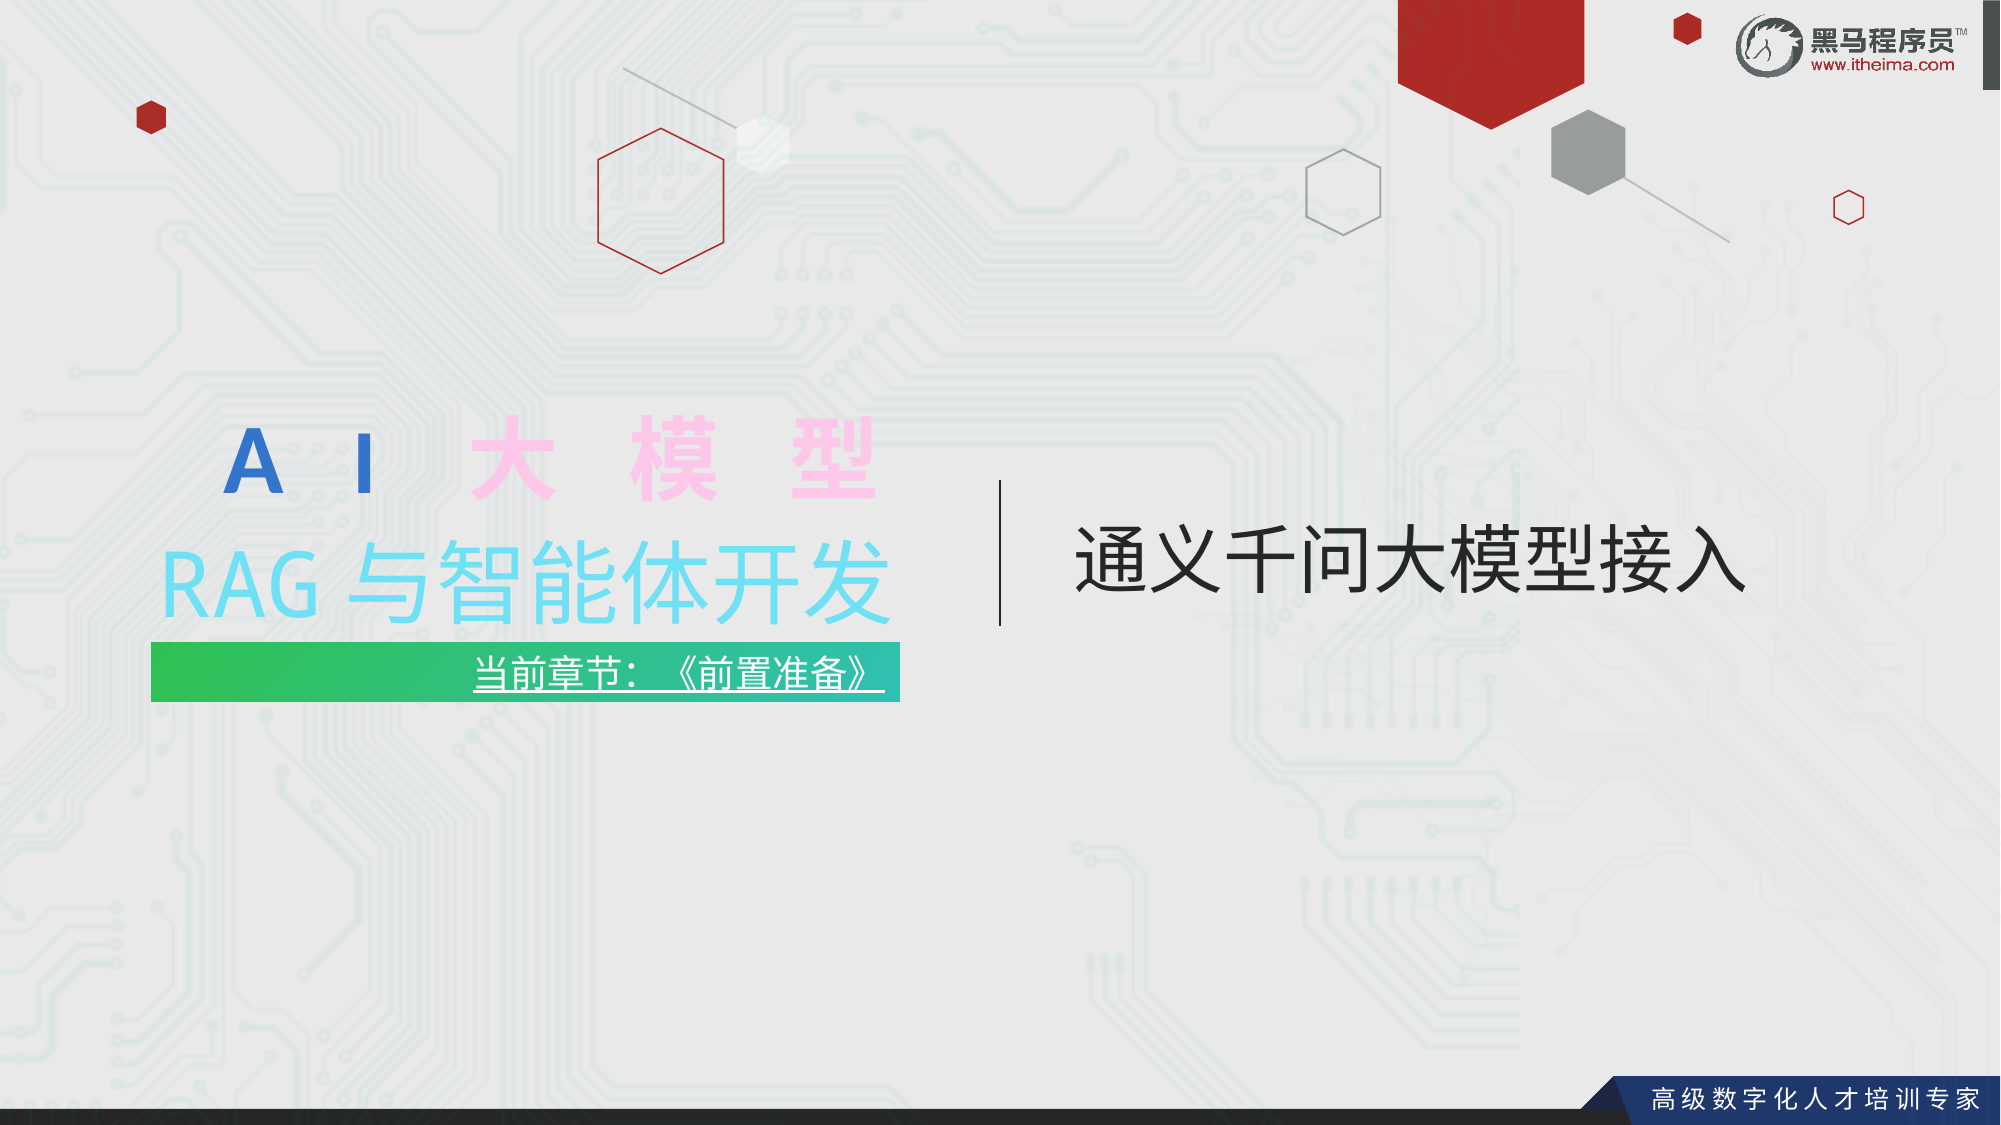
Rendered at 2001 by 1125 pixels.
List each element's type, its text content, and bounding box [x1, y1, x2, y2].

picture [1705, 0, 1995, 109]
text_box RAG与智能体开发 [66, 481, 986, 681]
list AI大模型 [92, 361, 1012, 562]
list 通义千问大模型接入 [1059, 479, 1945, 648]
text_box 当前章节：《前置准备》 [151, 681, 900, 702]
